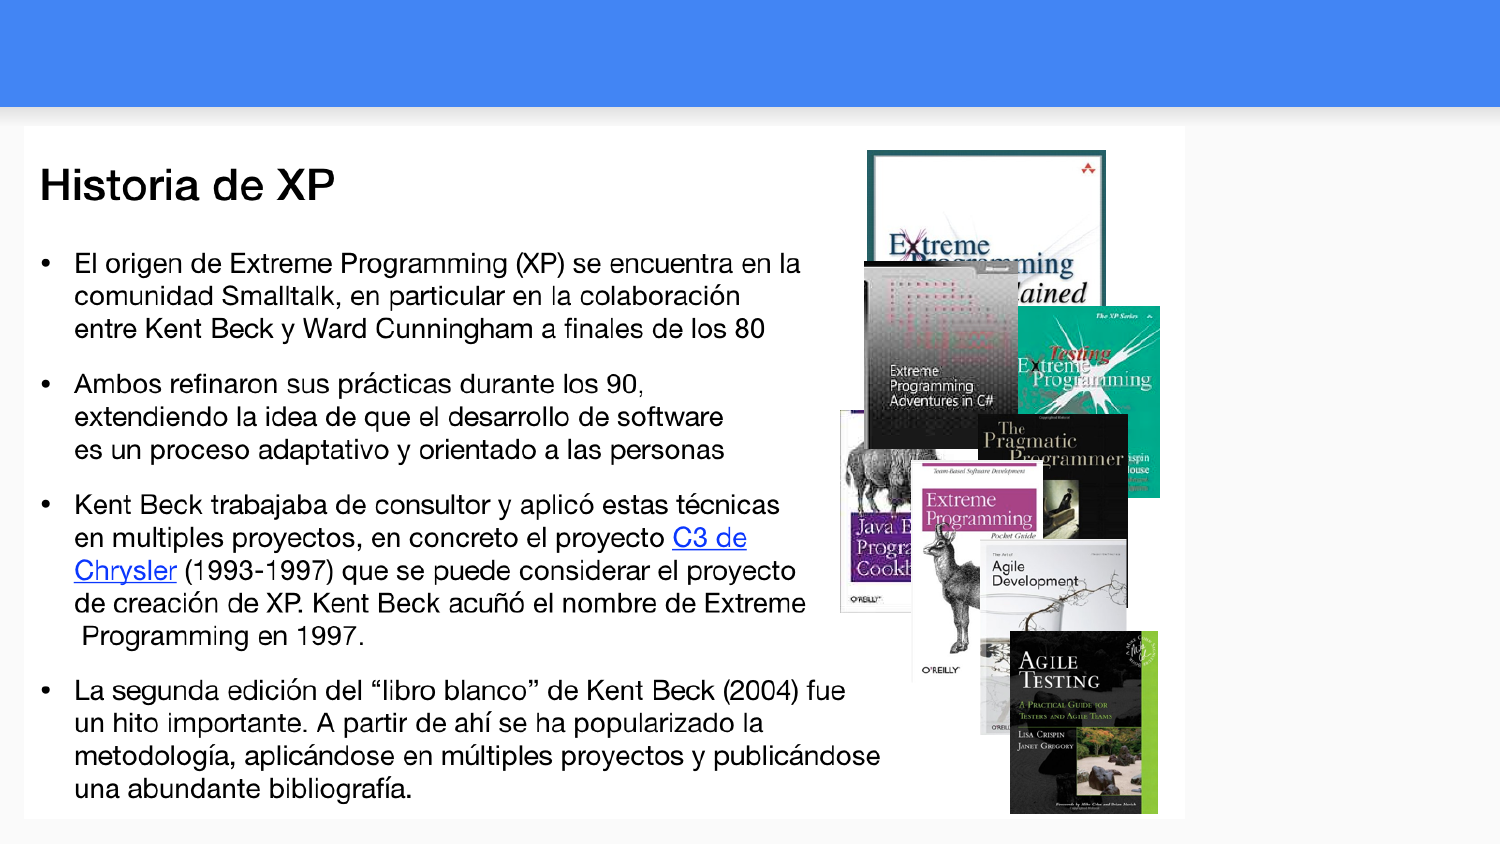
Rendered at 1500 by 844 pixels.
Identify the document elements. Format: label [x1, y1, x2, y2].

picture [24, 126, 1186, 819]
